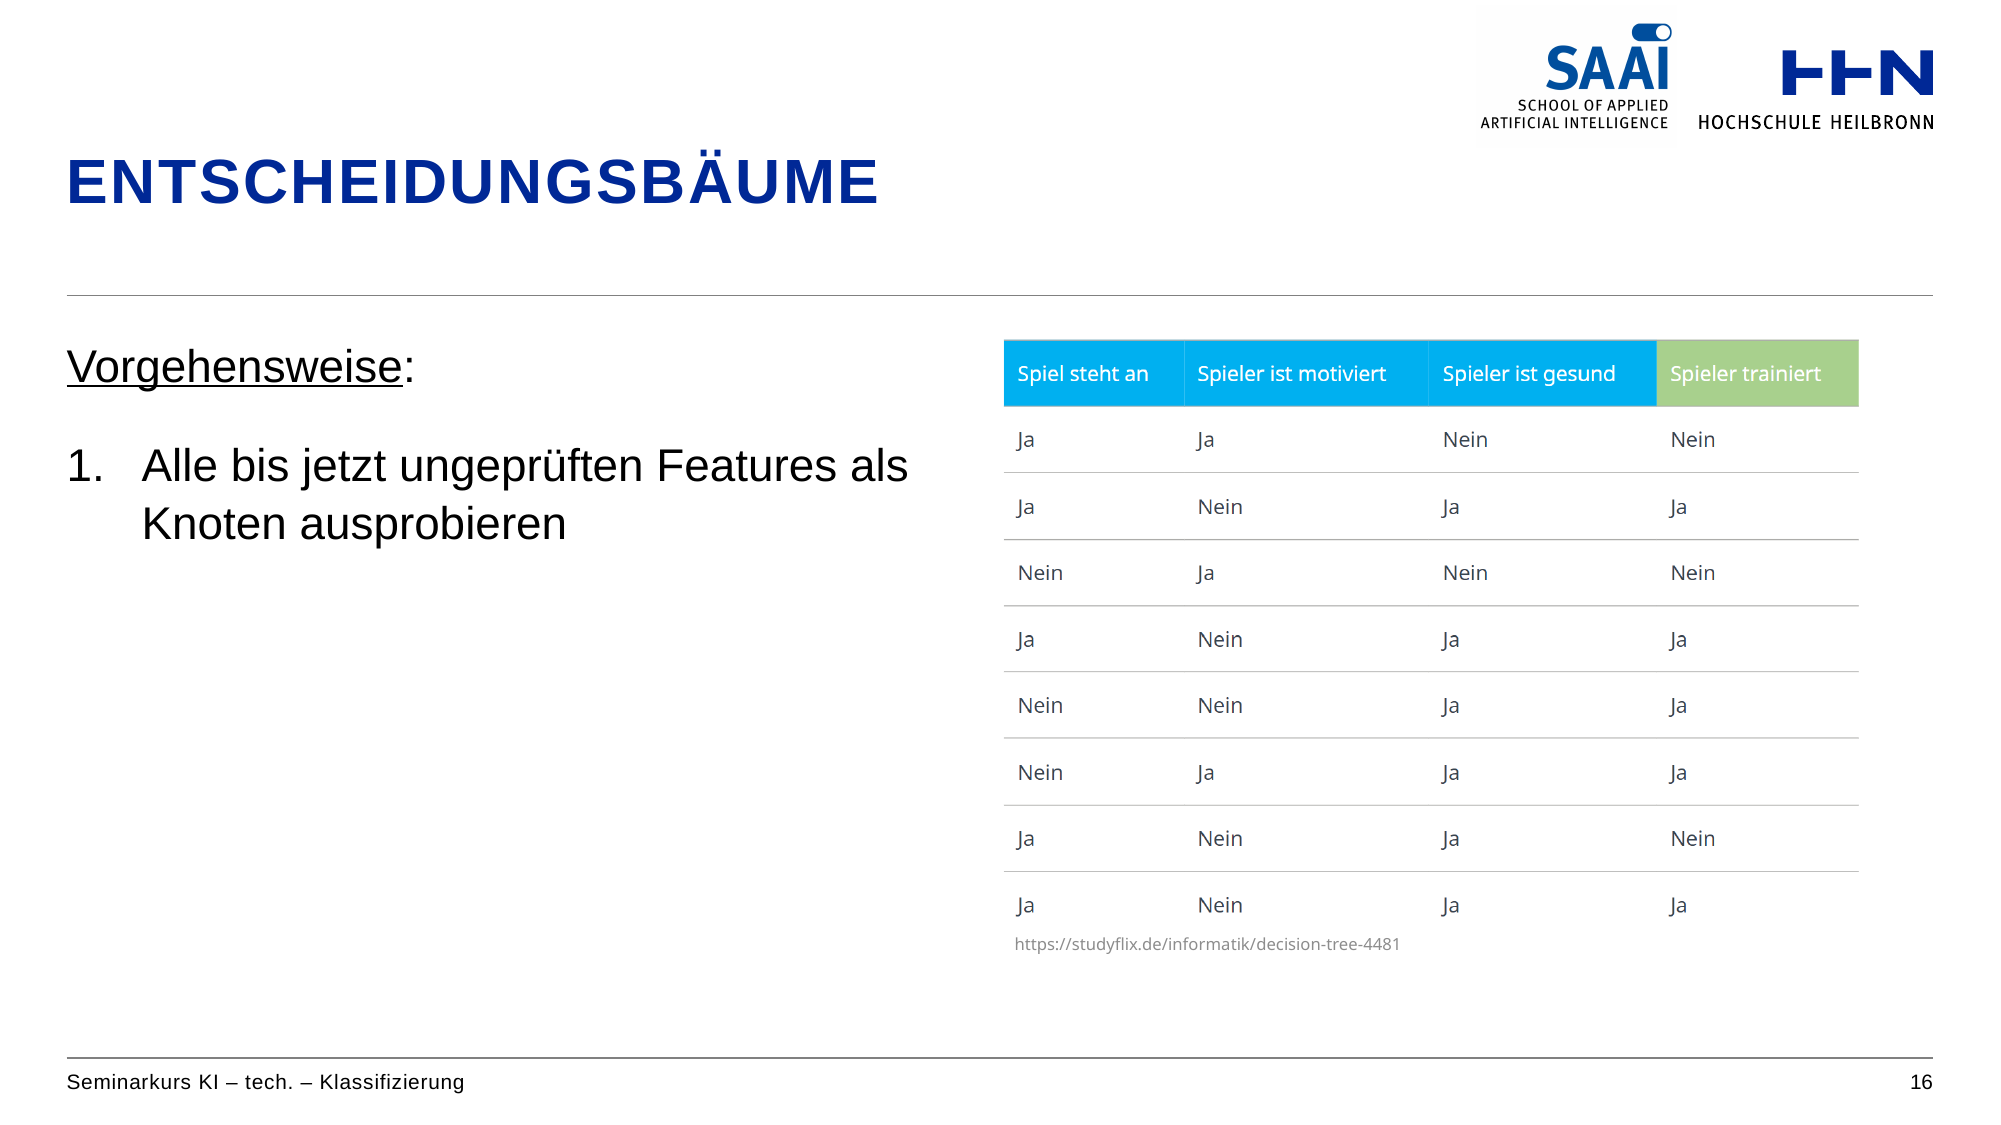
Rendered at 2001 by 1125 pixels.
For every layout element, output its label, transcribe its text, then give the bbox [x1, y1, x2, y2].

list Vorgehensweise: Alle bis jetzt ungeprüften Features als Knoten ausprobieren [66, 333, 919, 582]
text_box https://studyflix.de/informatik/decision-tree-4481 [999, 925, 1925, 961]
picture [999, 333, 1869, 937]
picture [1476, 5, 1677, 147]
footer Seminarkurs KI – tech. – Klassifizierung [66, 1068, 1277, 1105]
slide_number 16 [1621, 1068, 1933, 1105]
title Entscheidungsbäume [66, 147, 1933, 290]
